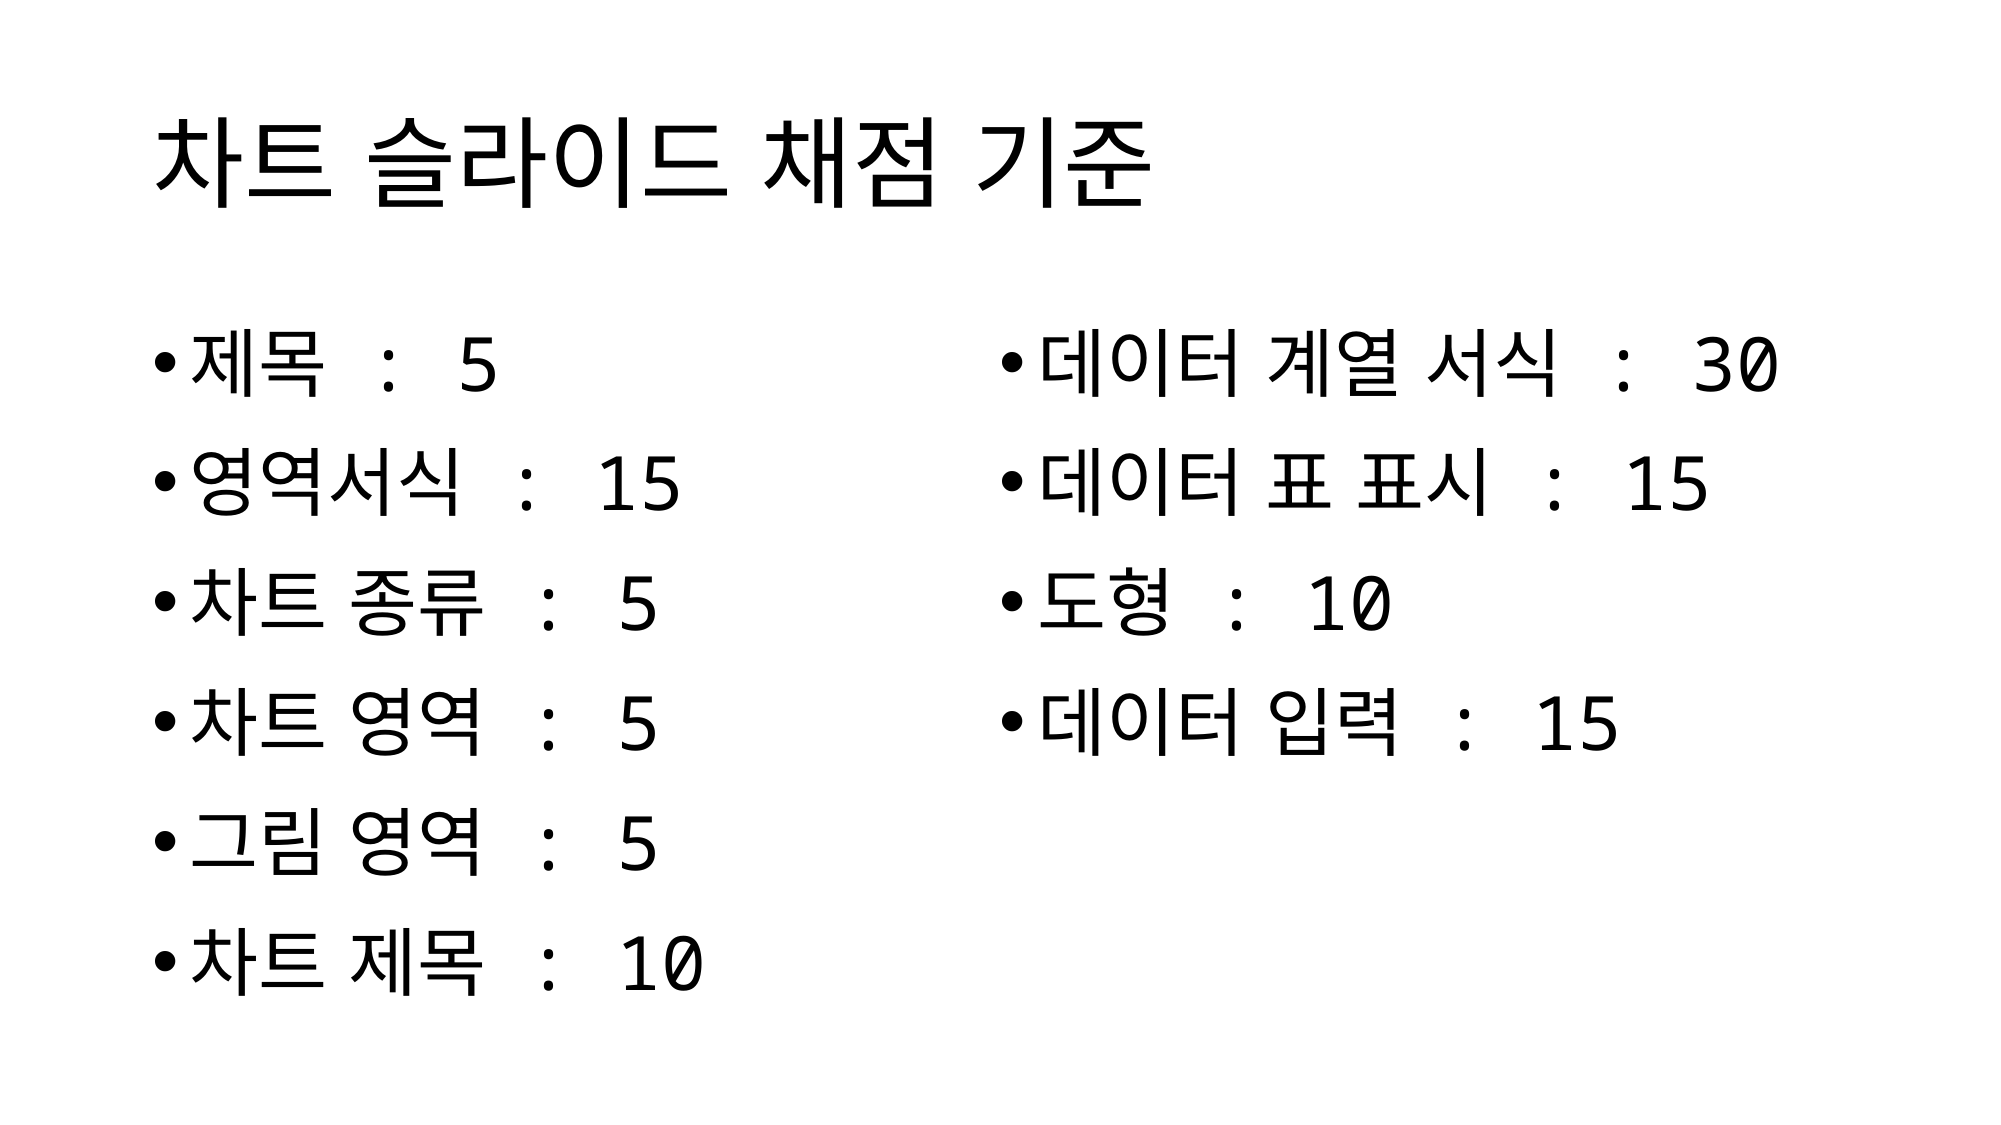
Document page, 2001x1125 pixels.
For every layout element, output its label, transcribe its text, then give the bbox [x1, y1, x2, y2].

title 차트 슬라이드 채점 기준 [137, 59, 1863, 278]
list 제목 : 5 영역서식 : 15 차트 종류 : 5 차트 영역 : 5 그림 영역 : 5 차트 제목 : 10 데이터 계열 서식 : 30 데이터 표 표시 : 15 도형 : 10 데이터 입력 : 15 [137, 299, 1863, 1014]
